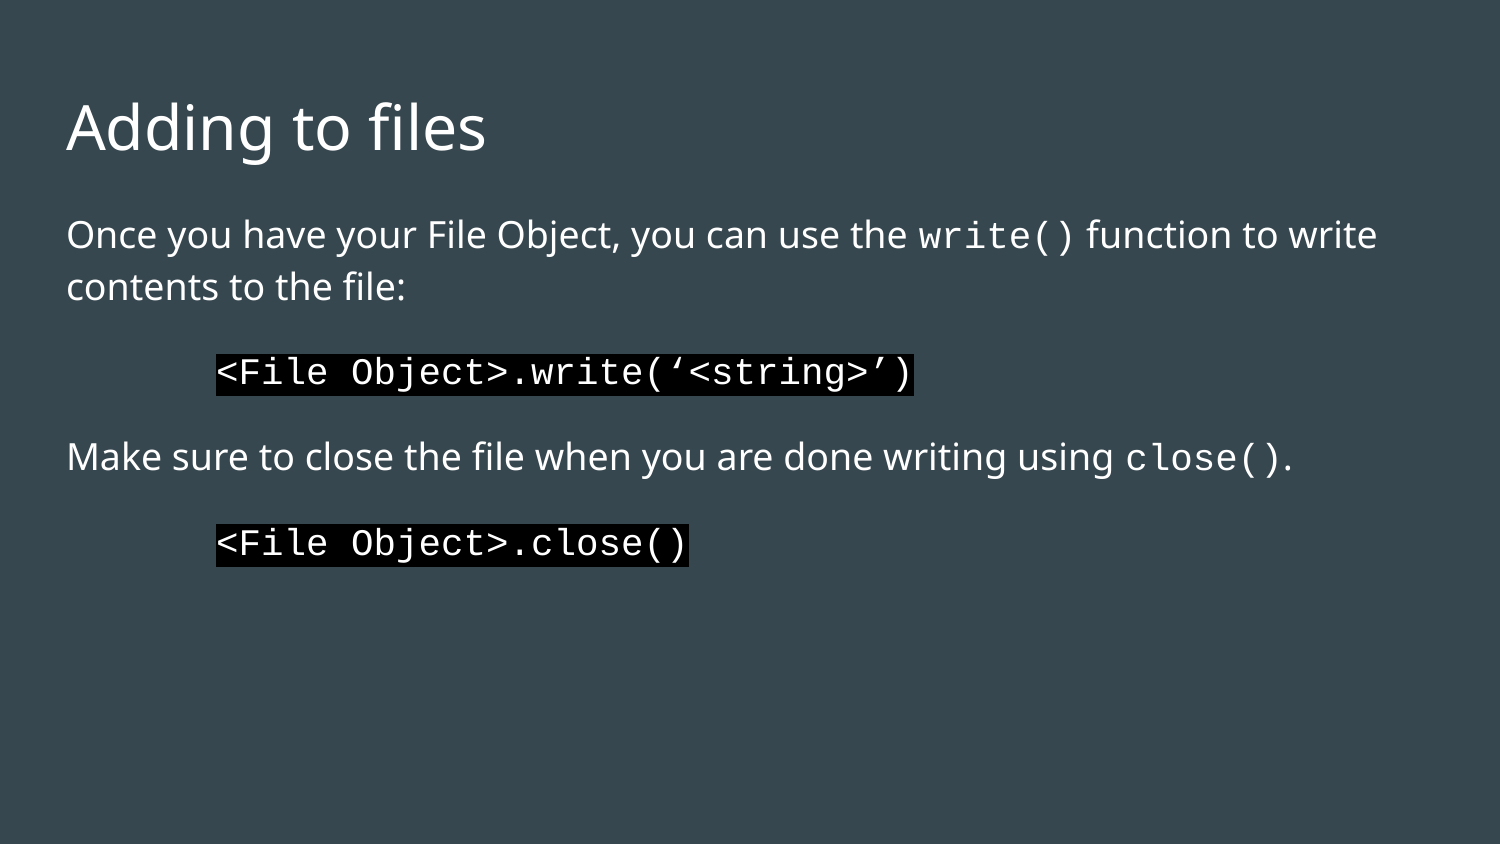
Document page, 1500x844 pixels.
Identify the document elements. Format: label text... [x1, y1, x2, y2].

list Once you have your File Object, you can use the write() function to write contents to the file: <File Object>.write(‘<string>’) Make sure to close the file when you are done writing using close(). <File Object>.close() [51, 189, 1449, 750]
title Adding to files [51, 72, 1449, 167]
